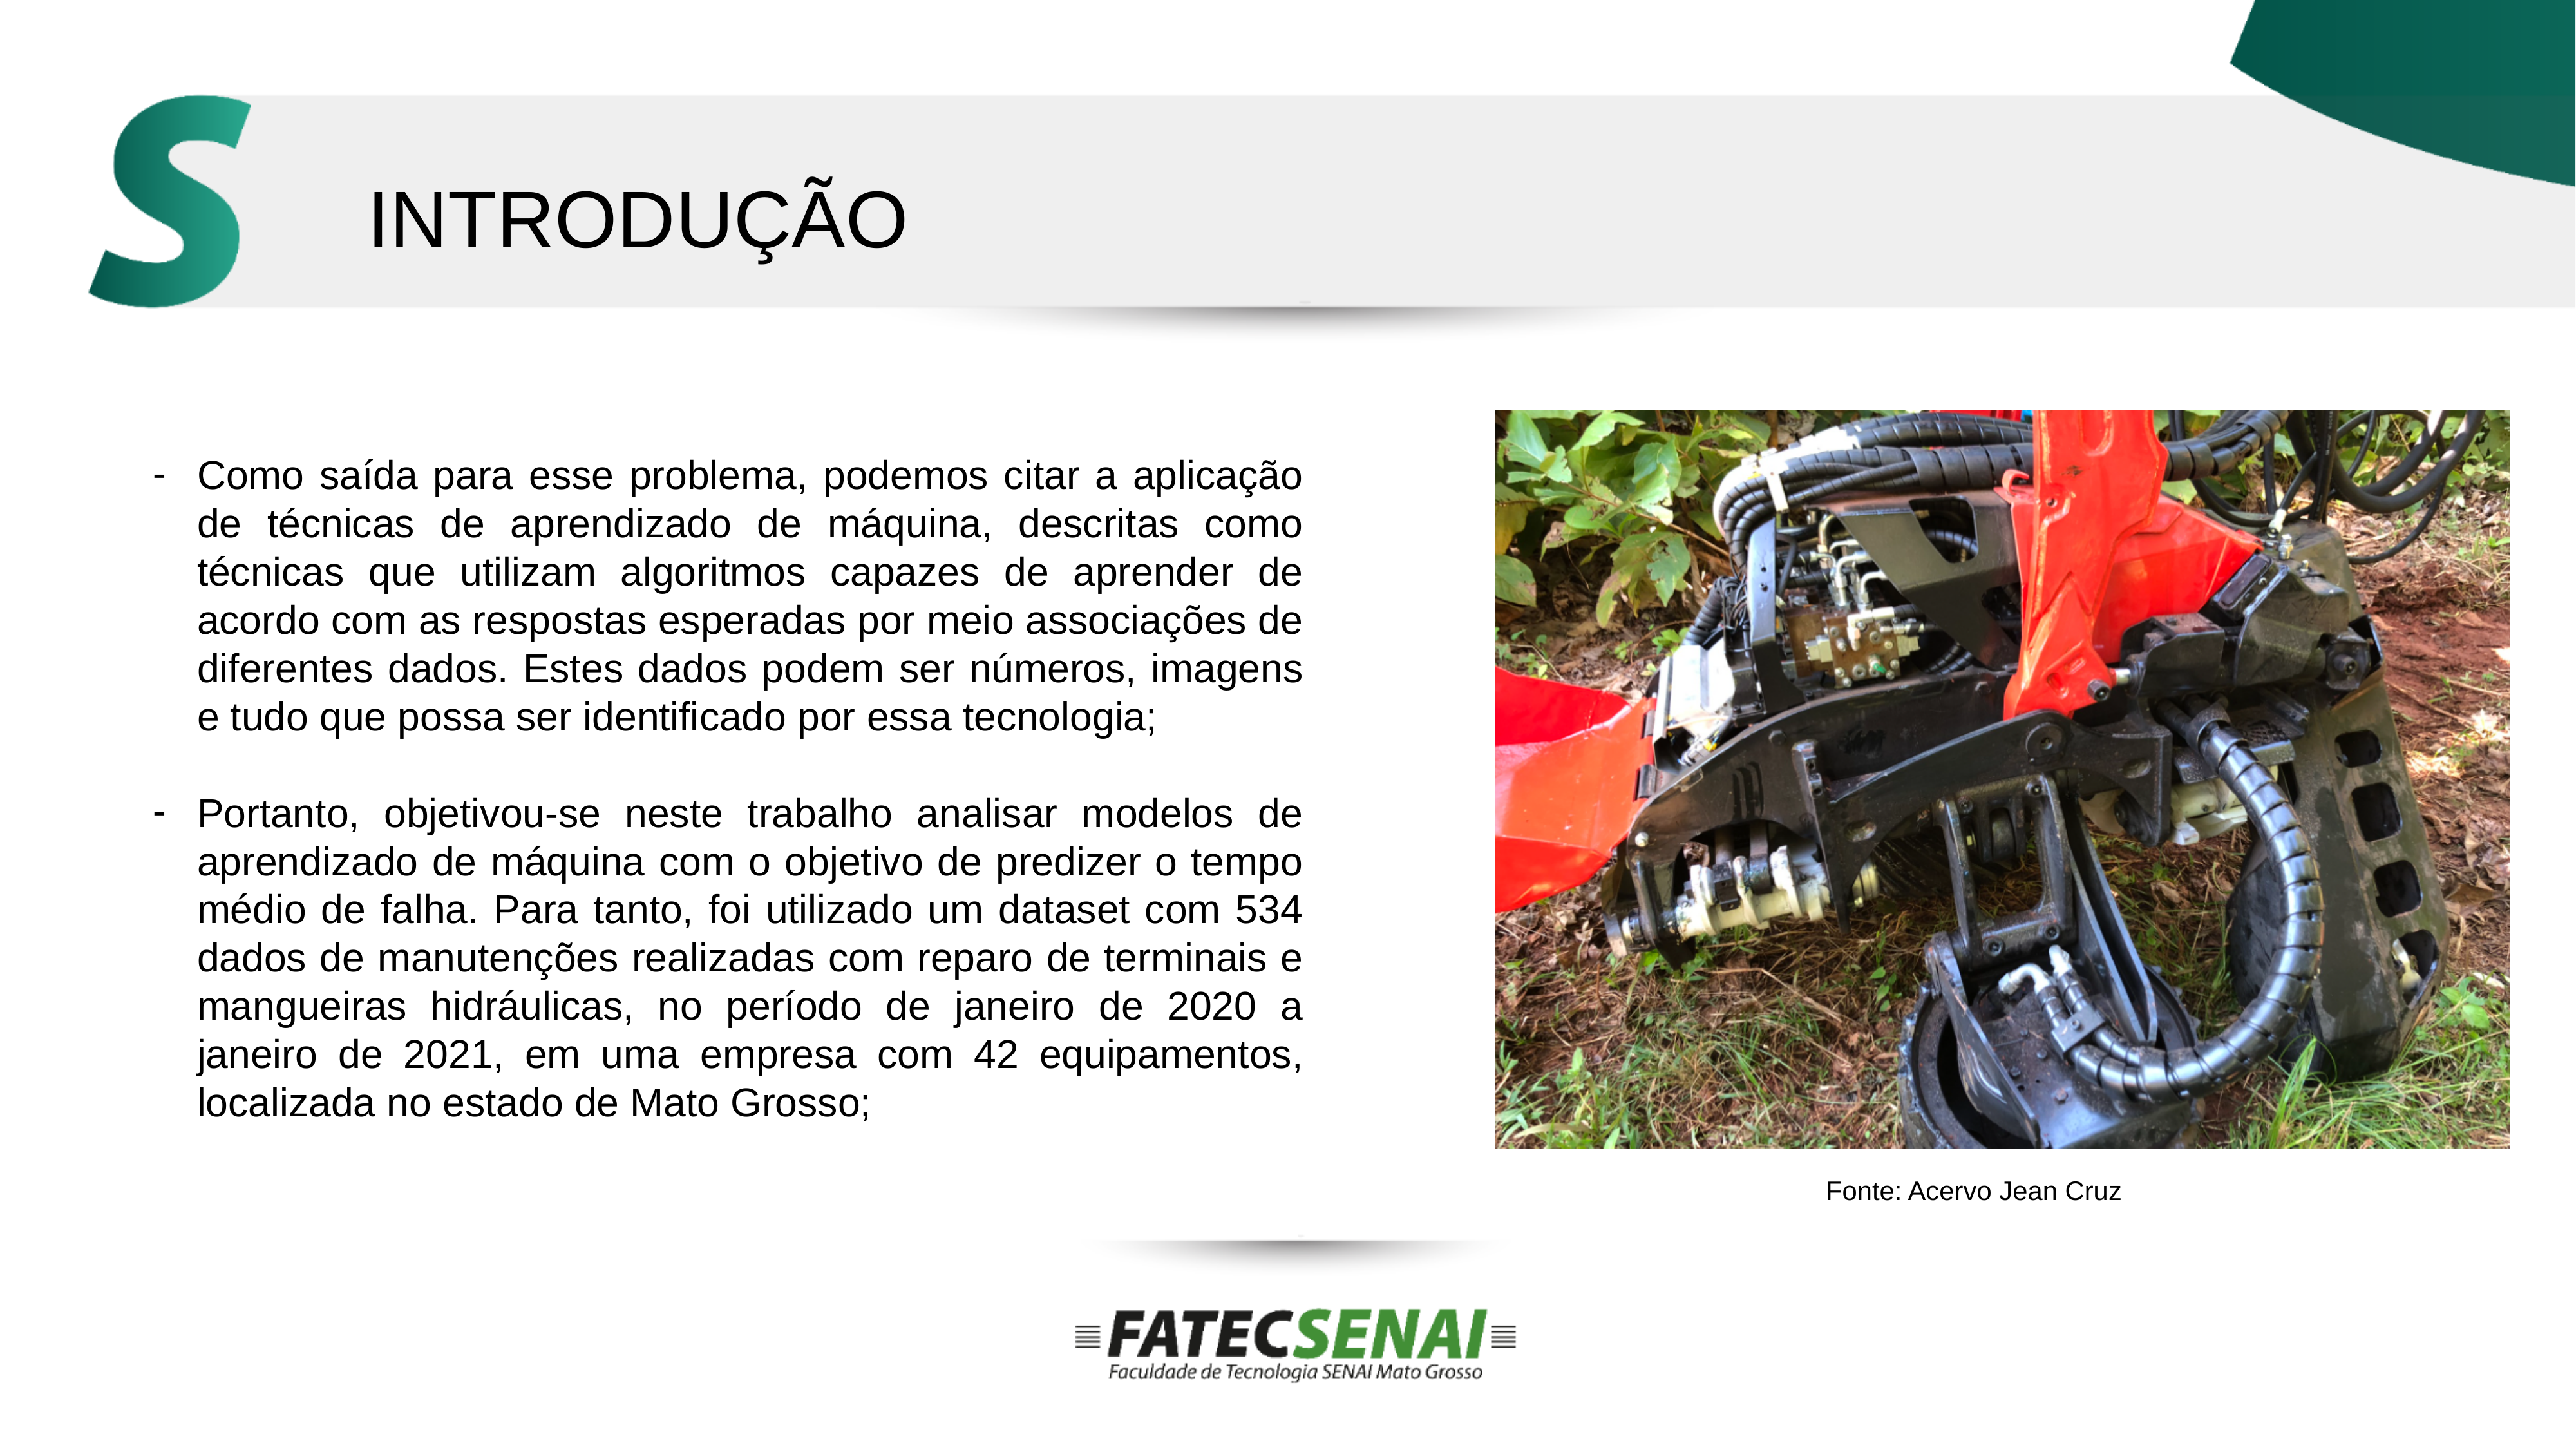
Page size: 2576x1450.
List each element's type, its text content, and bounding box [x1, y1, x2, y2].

picture [0, 0, 2576, 1450]
text_box Como saída para esse problema, podemos citar a aplicação de técnicas de aprendizado de máquina, descritas como técnicas que utilizam algoritmos capazes de aprender de acordo com as respostas esperadas por meio associações de diferentes dados. Estes dados podem ser números, imagens e tudo que possa ser identificado por essa tecnologia; Portanto, objetivou-se neste trabalho analisar modelos de aprendizado de máquina com o objetivo de predizer o tempo médio de falha. Para tanto, foi utilizado um dataset com 534 dados de manutenções realizadas com reparo de terminais e mangueiras hidráulicas, no período de janeiro de 2020 a janeiro de 2021, em uma empresa com 42 equipamentos, localizada no estado de Mato Grosso; [139, 439, 1314, 1183]
text_box Fonte: Acervo Jean Cruz [1816, 1163, 2282, 1216]
text_box INTRODUÇÃO [357, 162, 1076, 270]
